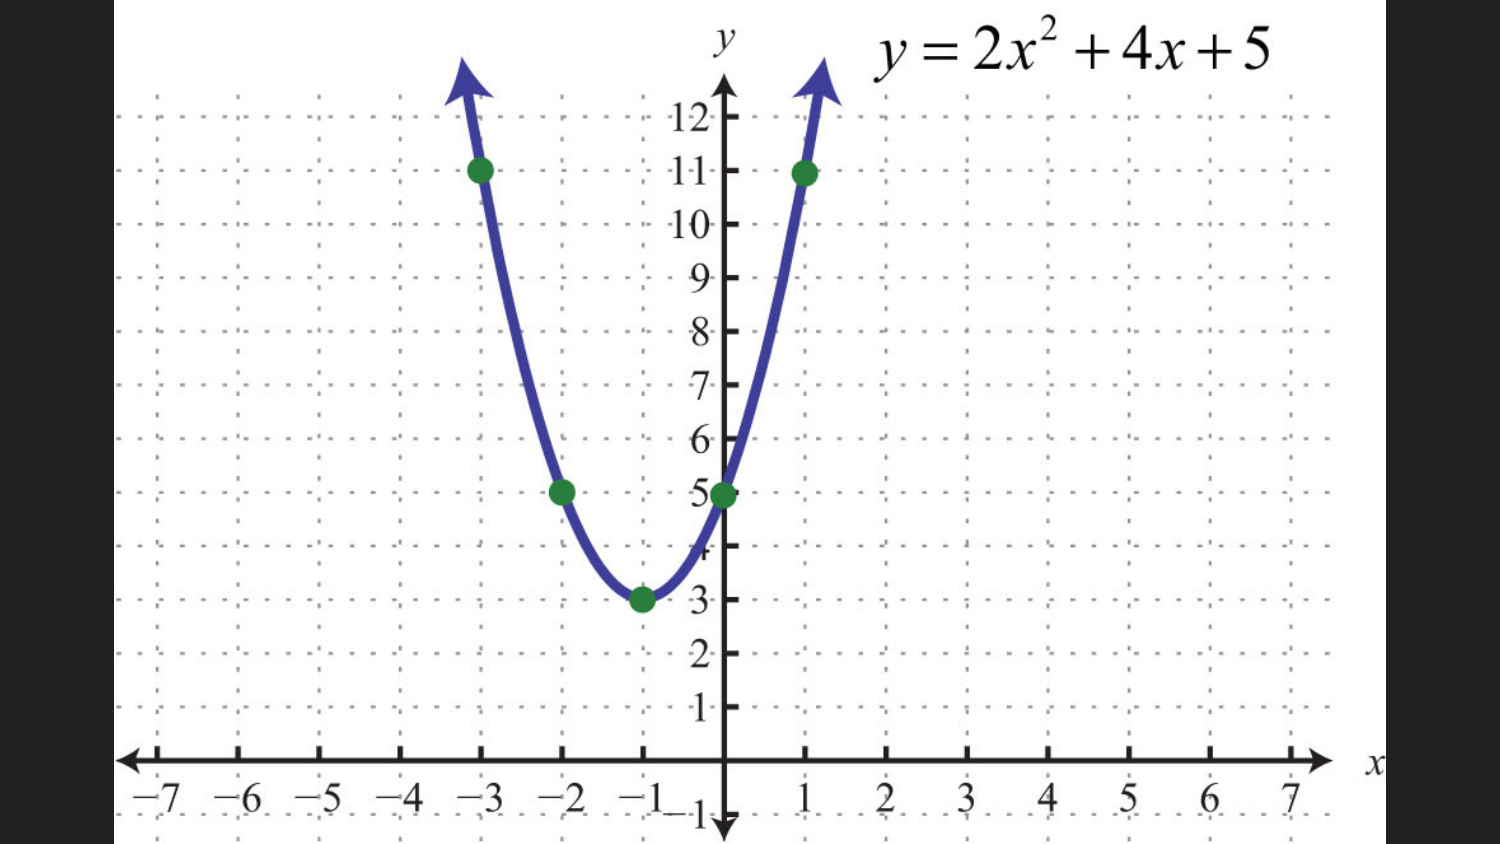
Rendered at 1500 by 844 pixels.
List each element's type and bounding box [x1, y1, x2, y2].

picture [114, 0, 1386, 844]
